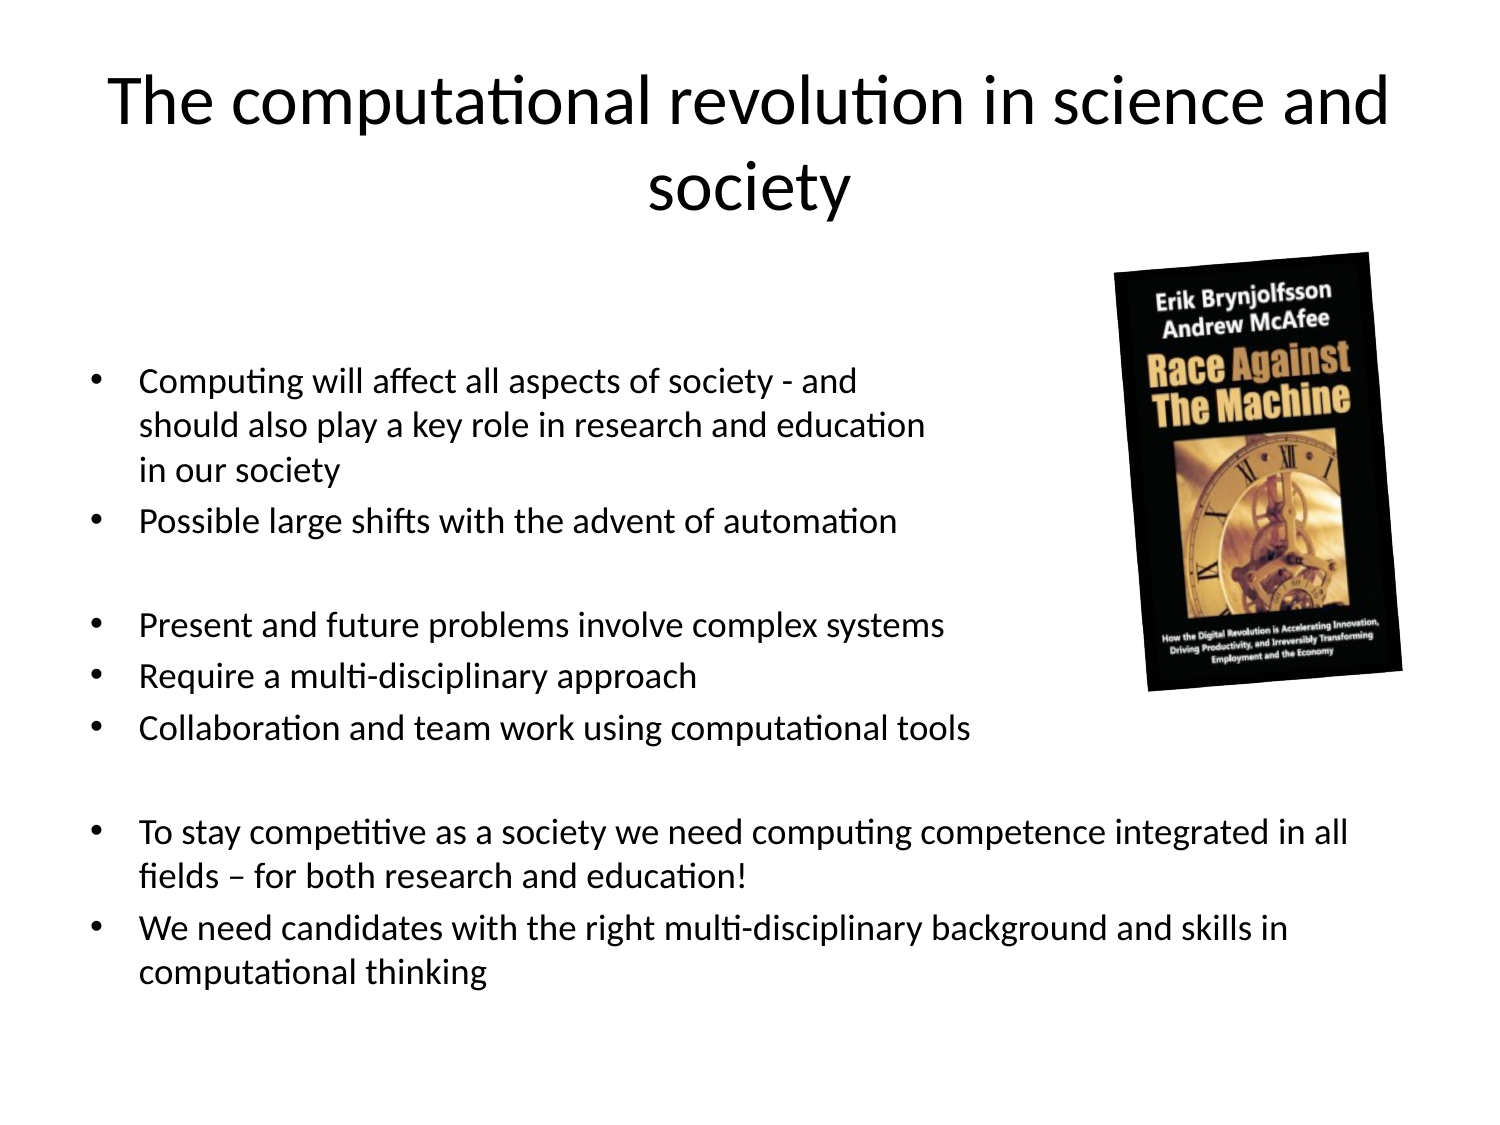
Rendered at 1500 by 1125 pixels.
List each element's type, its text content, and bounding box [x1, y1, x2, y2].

title The computational revolution in science and society [75, 45, 1425, 233]
list Computing will affect all aspects of society - and should also play a key role in research and education in our society Possible large shifts with the advent of automation Present and future problems involve complex systems Require a multi-disciplinary approach Collaboration and team work using computational tools To stay competitive as a society we need computing competence integrated in all fields – for both research and education! We need candidates with the right multi-disciplinary background and skills in computational thinking [75, 348, 1425, 1005]
picture [1114, 252, 1402, 691]
